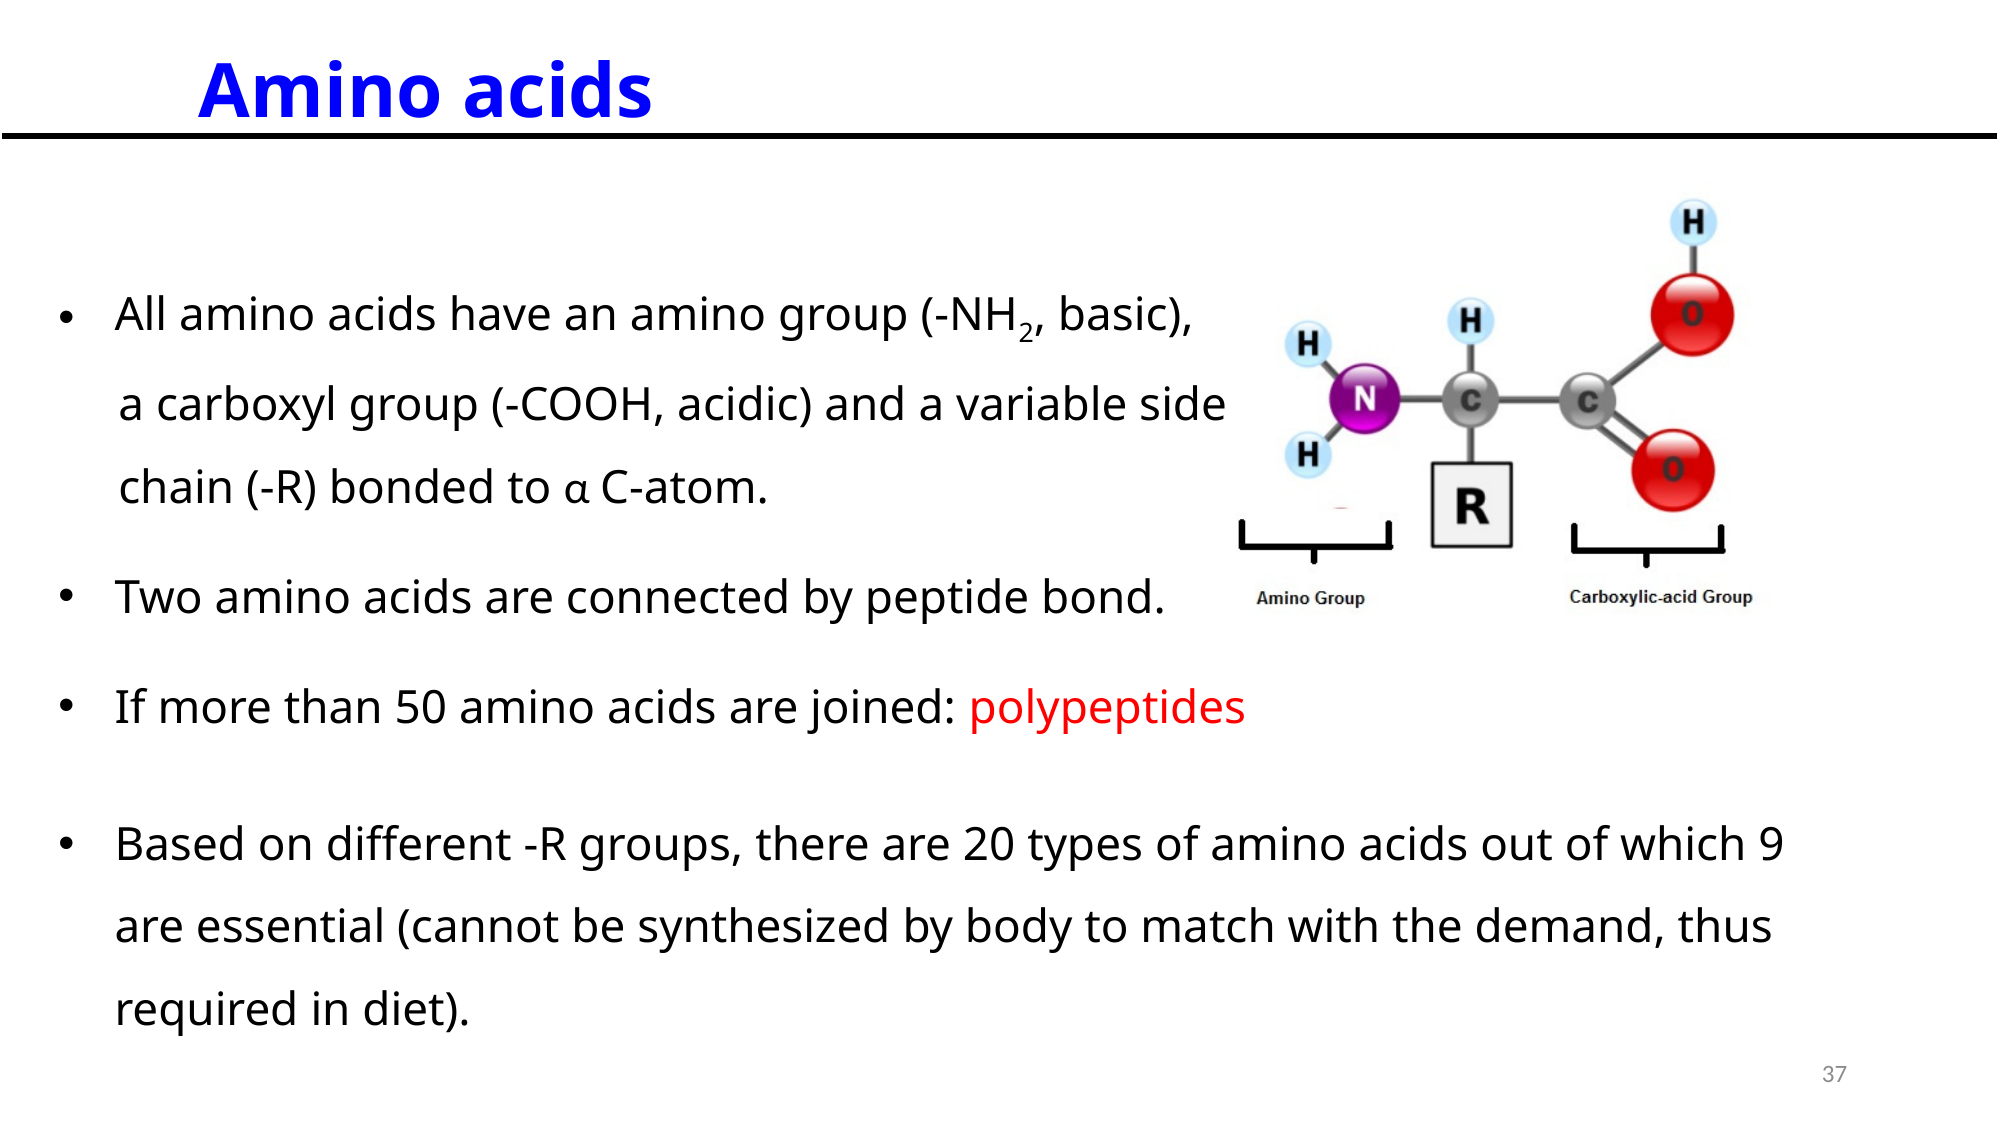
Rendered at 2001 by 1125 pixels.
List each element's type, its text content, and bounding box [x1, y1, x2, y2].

text_box All amino acids have an amino group (-NH2, basic), a carboxyl group (-COOH, acidic) and a variable side chain (-R) bonded to α C-atom. Two amino acids are connected by peptide bond. If more than 50 amino acids are joined: polypeptides Based on different -R groups, there are 20 types of amino acids out of which 9 are essential (cannot be synthesized by body to match with the demand, thus required in diet). [43, 156, 1880, 1042]
picture [1235, 182, 1776, 648]
text_box Amino acids [183, 34, 1740, 133]
slide_number 37 [1412, 1042, 1863, 1103]
